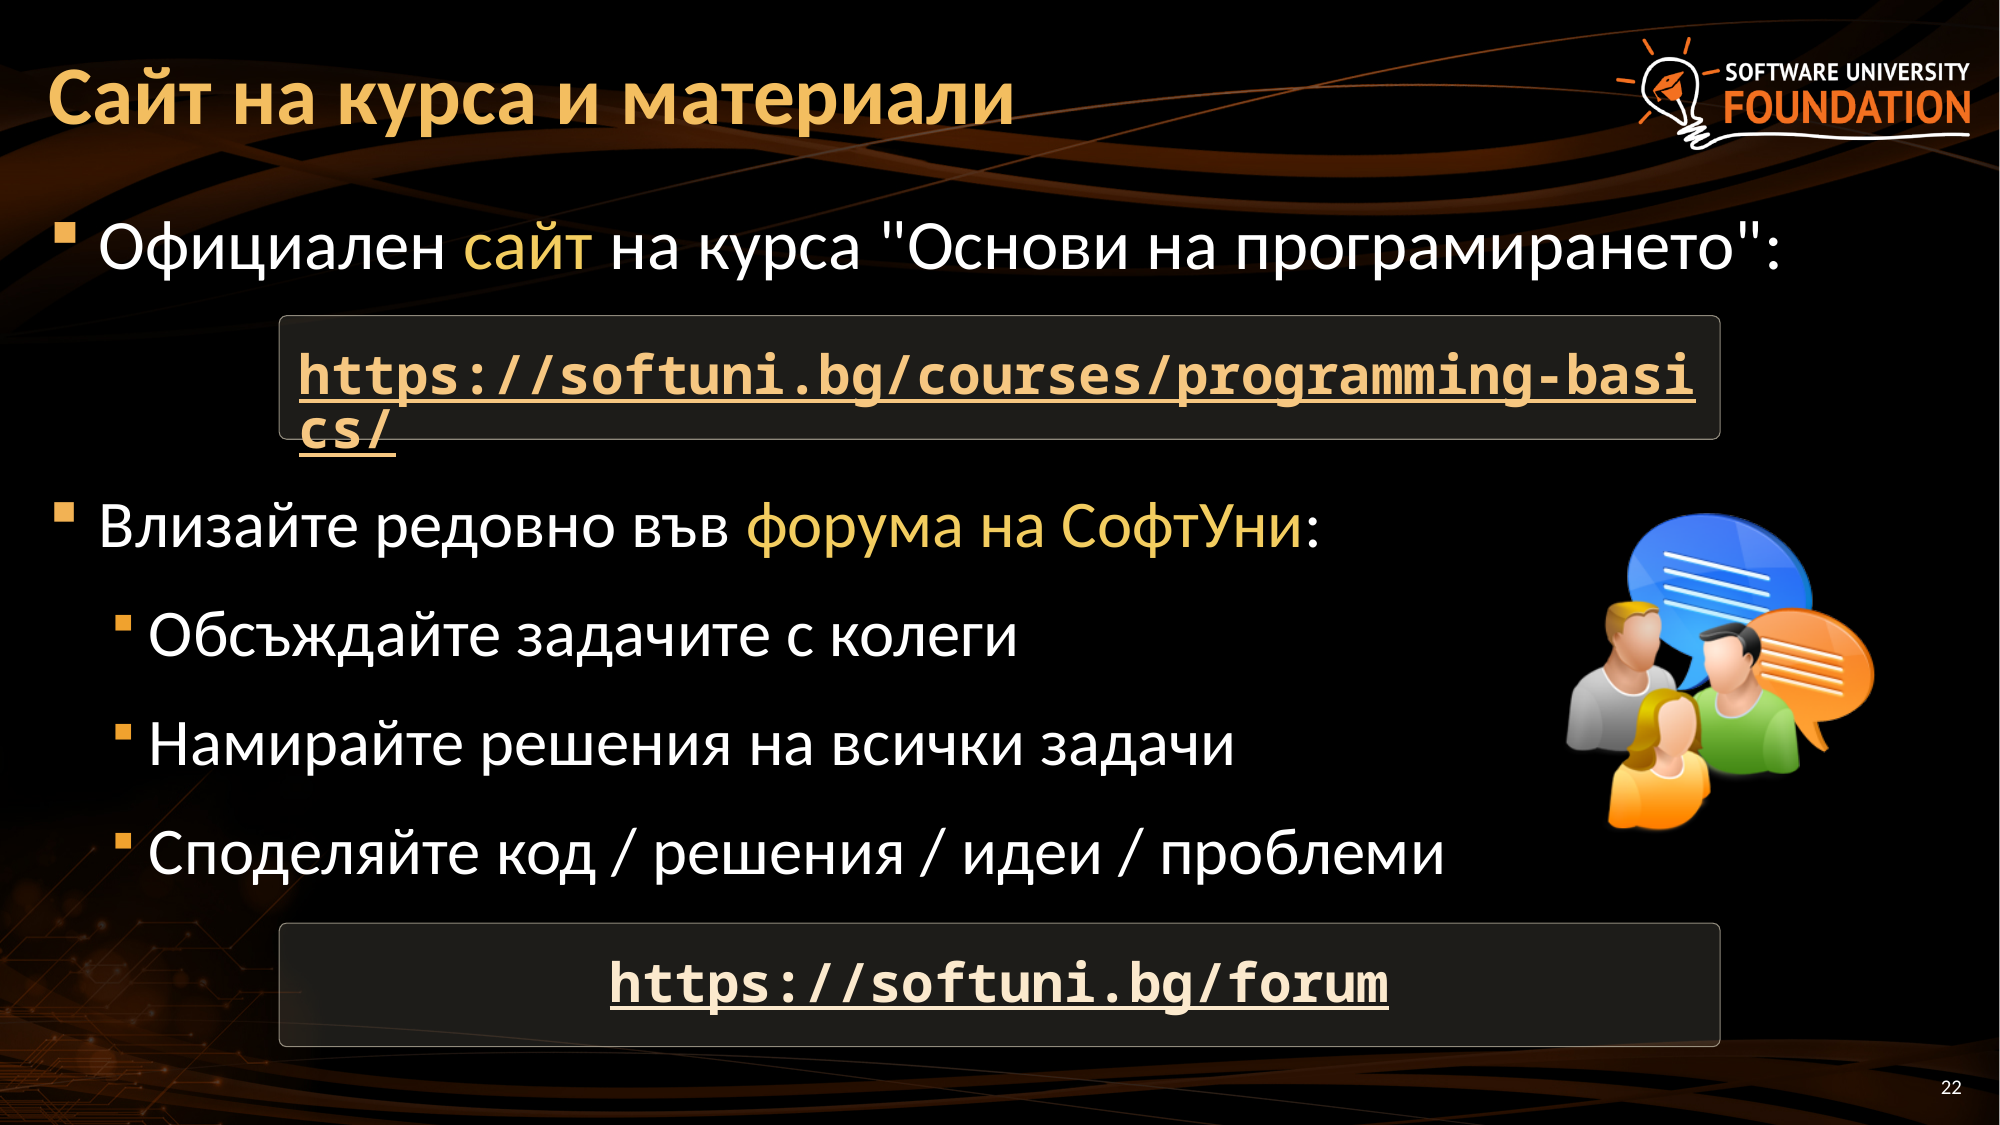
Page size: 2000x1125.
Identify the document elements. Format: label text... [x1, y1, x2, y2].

title Сайт на курса и материали [30, 6, 1602, 189]
picture [0, 0, 2000, 1125]
text_box https://softuni.bg/courses/programming-basics/ [279, 315, 1721, 440]
text_box https://softuni.bg/forum [279, 923, 1721, 1047]
list Официален сайт на курса "Основи на програмирането": Влизайте редовно във форума на СофтУни: Обсъждайте задачите с колеги Намирайте решения на всички задачи Споделяйте код / решения / идеи / проблеми [31, 188, 1968, 1103]
